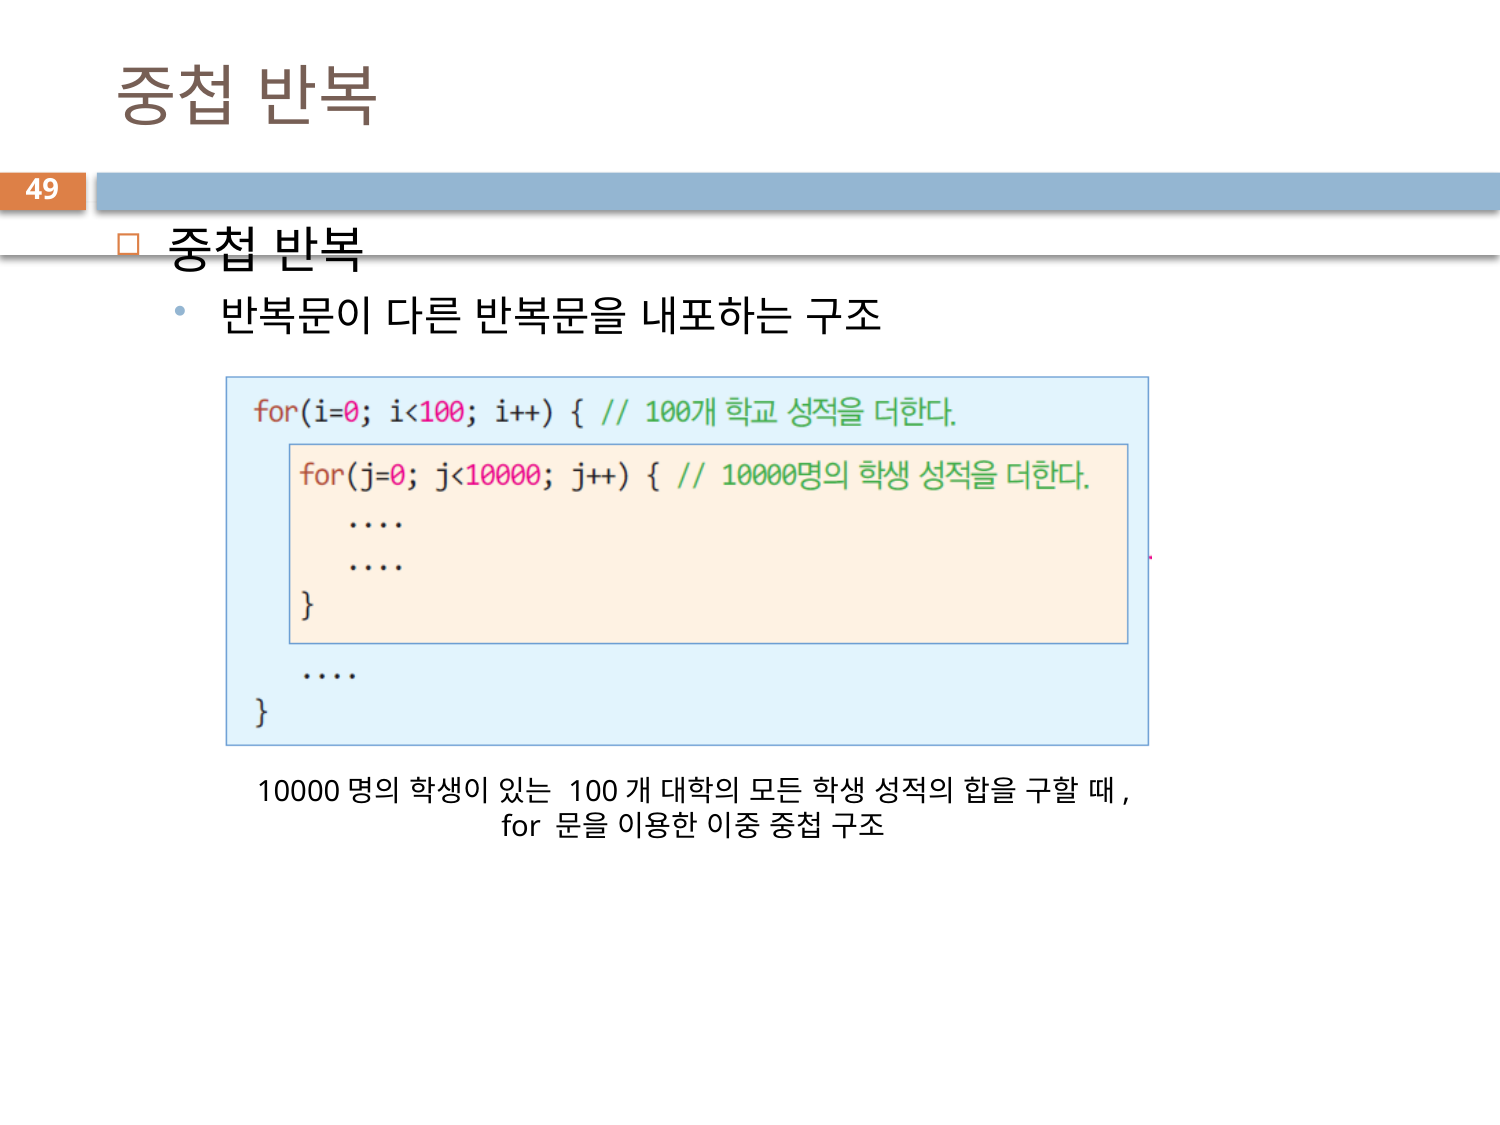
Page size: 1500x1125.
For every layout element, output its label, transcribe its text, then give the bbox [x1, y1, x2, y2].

title 중첩 반복 [100, 37, 1438, 149]
list 중첩 반복 반복문이 다른 반복문을 내포하는 구조 [100, 210, 1438, 504]
picture [219, 370, 1152, 753]
text_box 10000명의 학생이 있는 100개 대학의 모든 학생 성적의 합을 구할 때, for 문을 이용한 이중 중첩 구조 [241, 764, 1145, 850]
slide_number 49 [0, 170, 87, 211]
